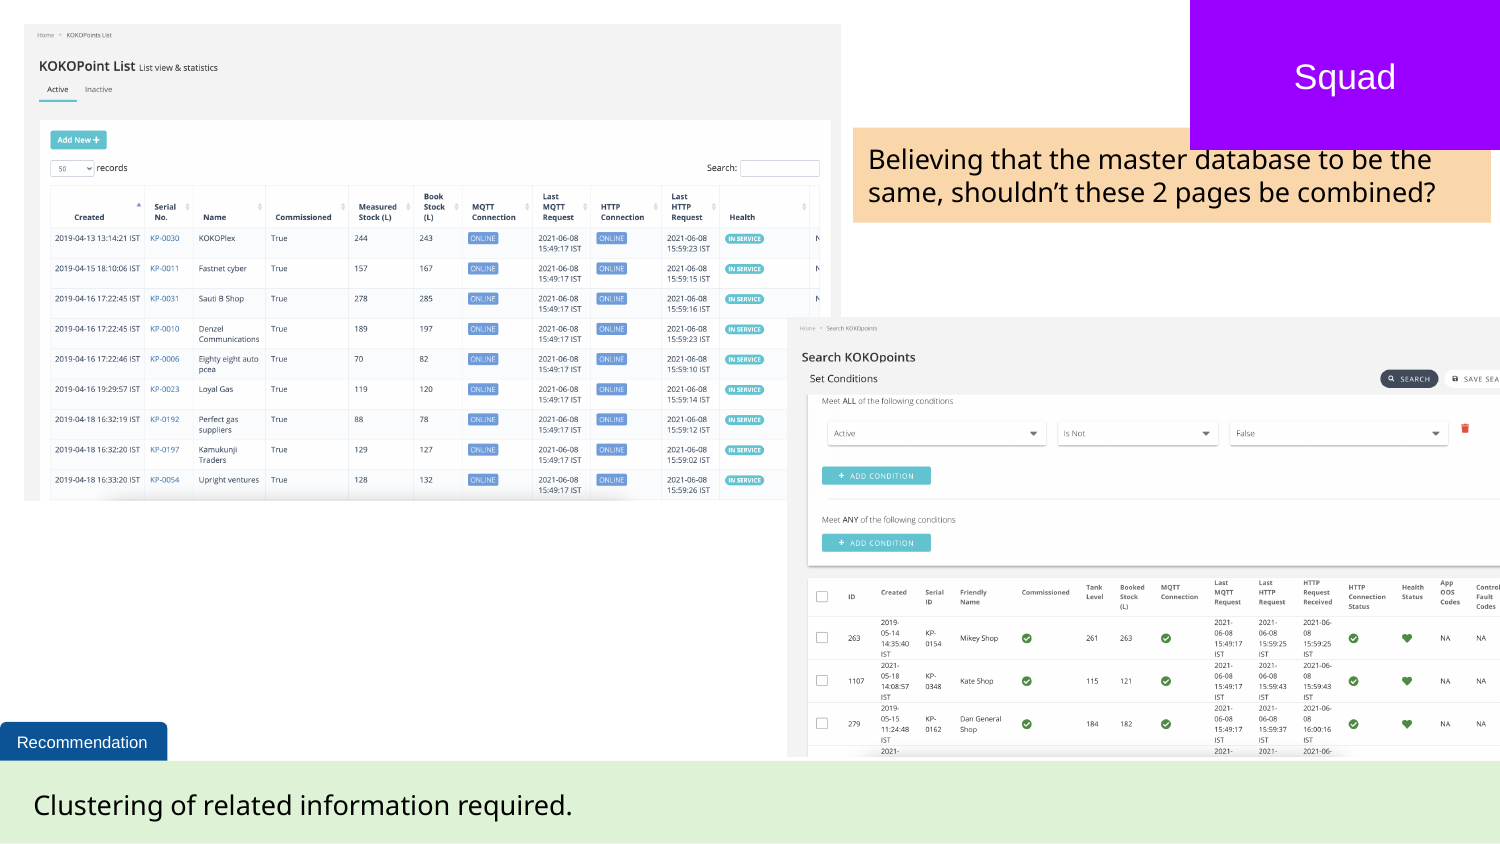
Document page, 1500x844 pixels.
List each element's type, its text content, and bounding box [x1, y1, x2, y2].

text_box Believing that the master database to be the same, shouldn’t these 2 pages be combined? [853, 127, 1491, 223]
picture [24, 24, 1500, 758]
text_box Squad [1190, 0, 1500, 150]
text_box Clustering of related information required. [18, 773, 1256, 836]
